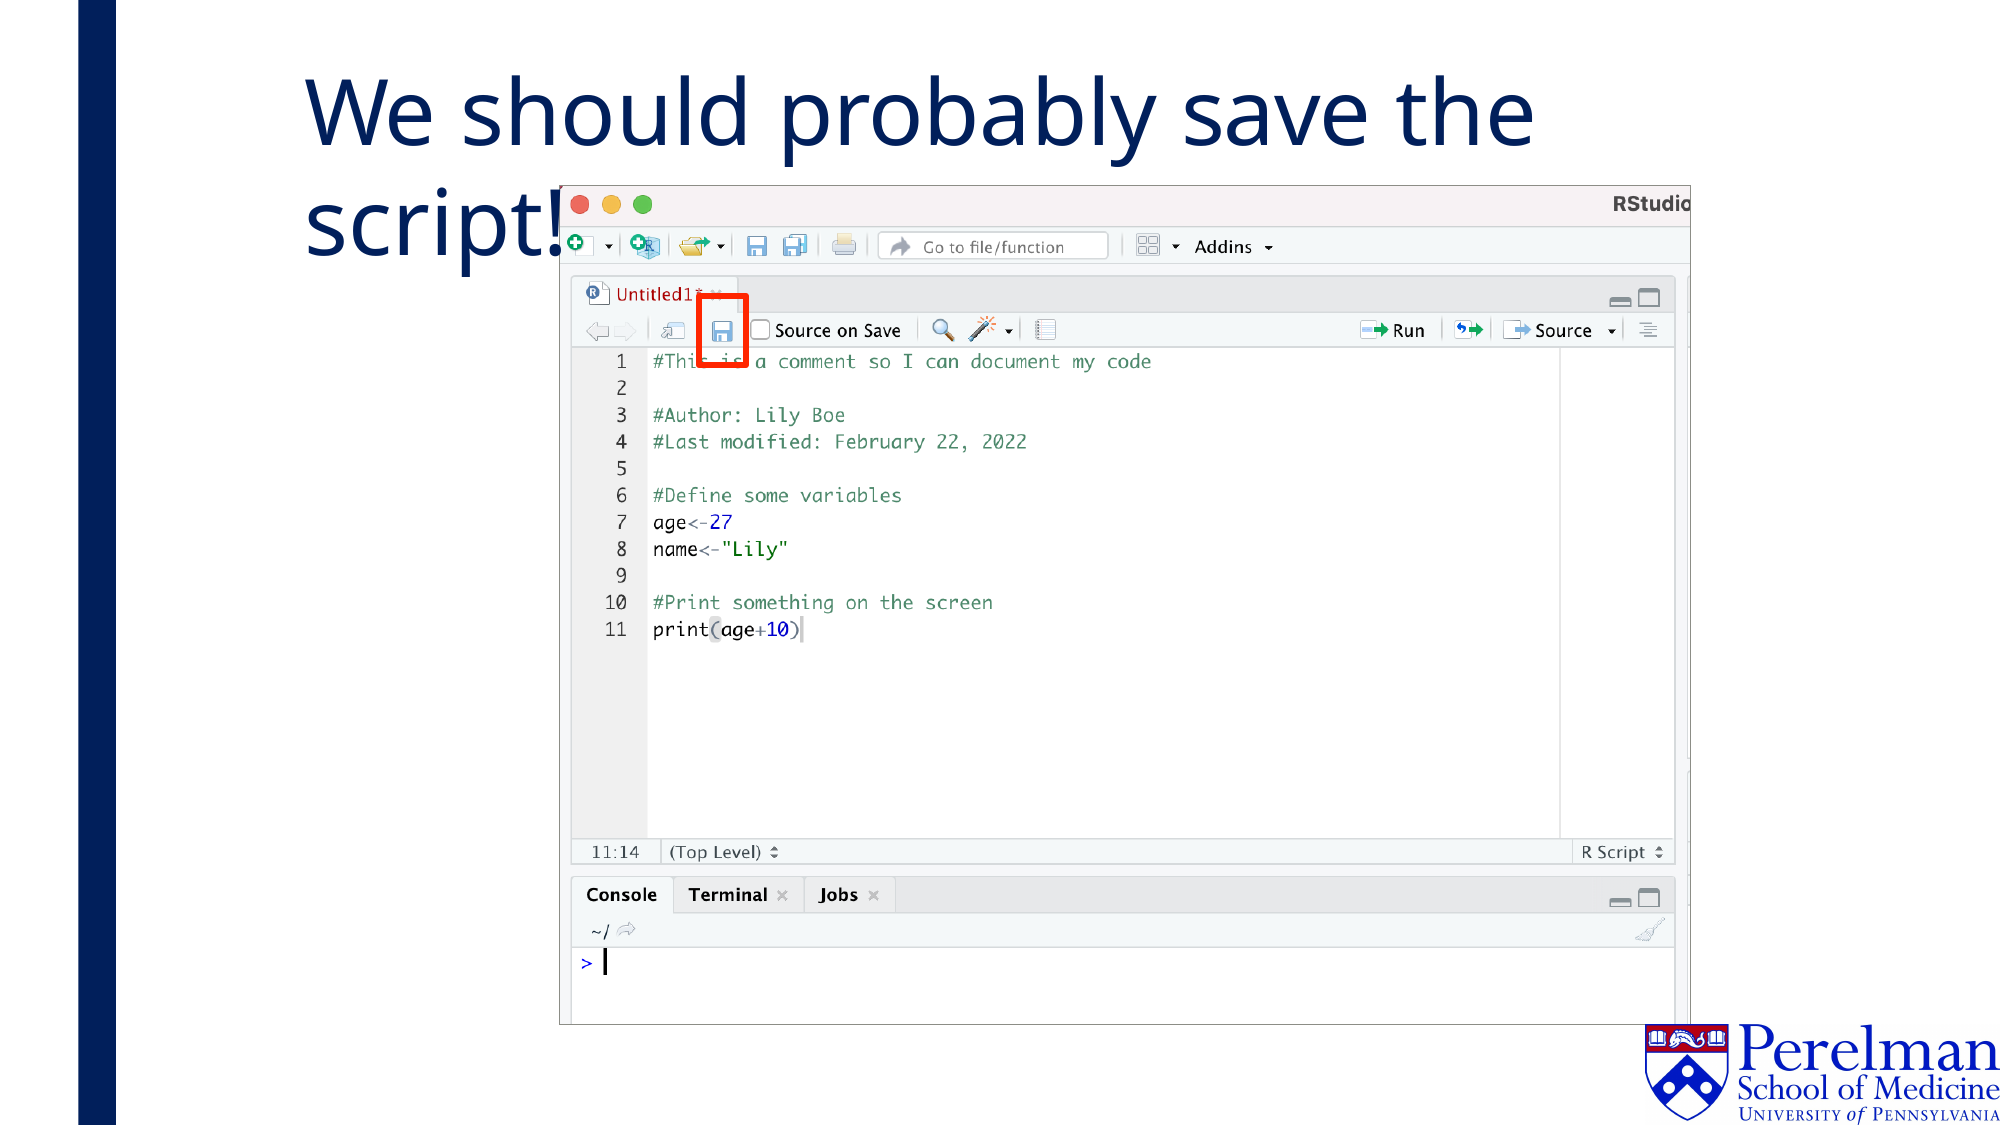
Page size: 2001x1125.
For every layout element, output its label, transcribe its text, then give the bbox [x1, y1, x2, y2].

picture [559, 185, 2000, 1125]
title We should probably save the script! [303, 54, 1713, 275]
